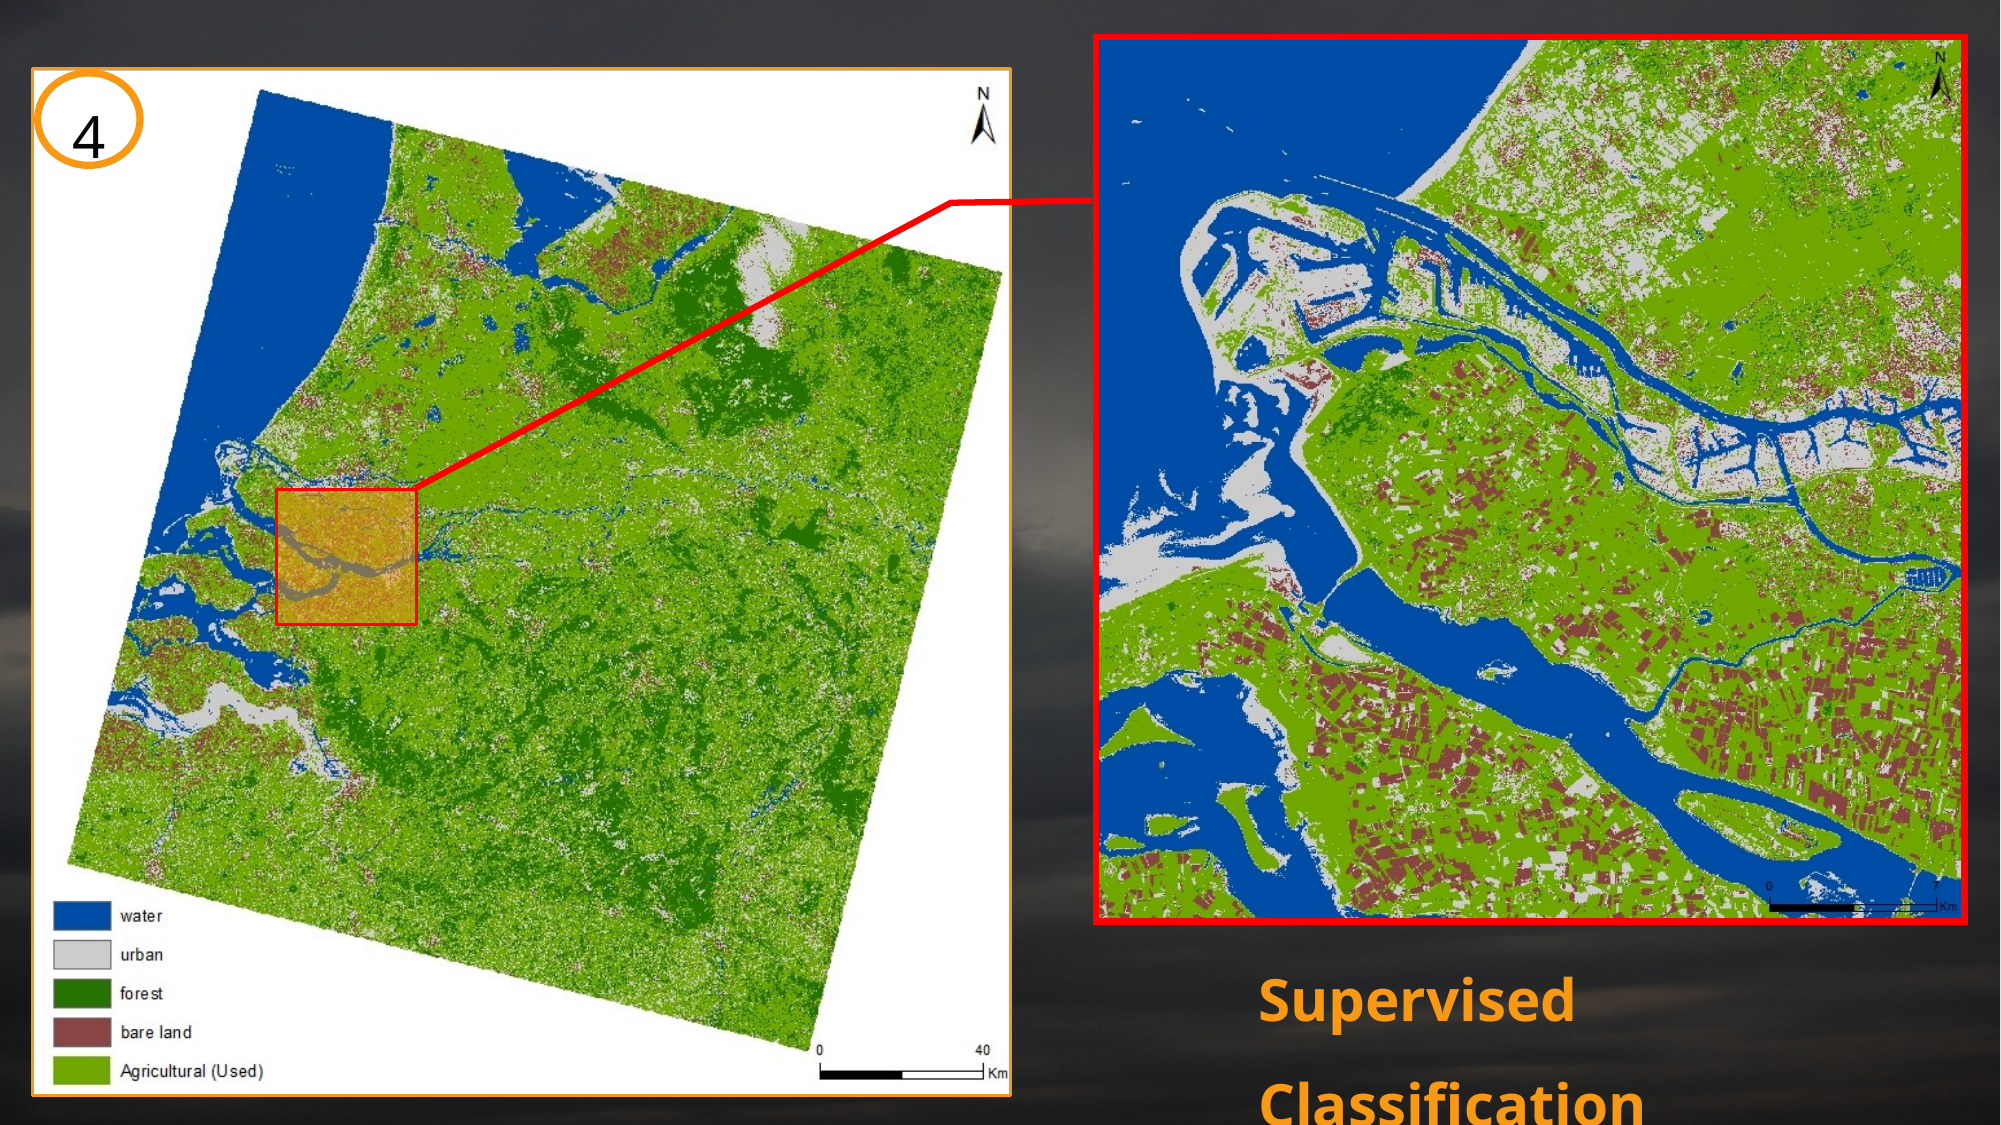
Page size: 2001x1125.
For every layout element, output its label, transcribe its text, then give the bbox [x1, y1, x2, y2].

text_box [1010, 199, 1093, 203]
text_box 4 [0, 58, 178, 178]
picture [34, 69, 1010, 1095]
picture [1095, 37, 1965, 921]
text_box [0, 0, 2000, 1125]
text_box Supervised Classification [1243, 921, 1817, 1125]
